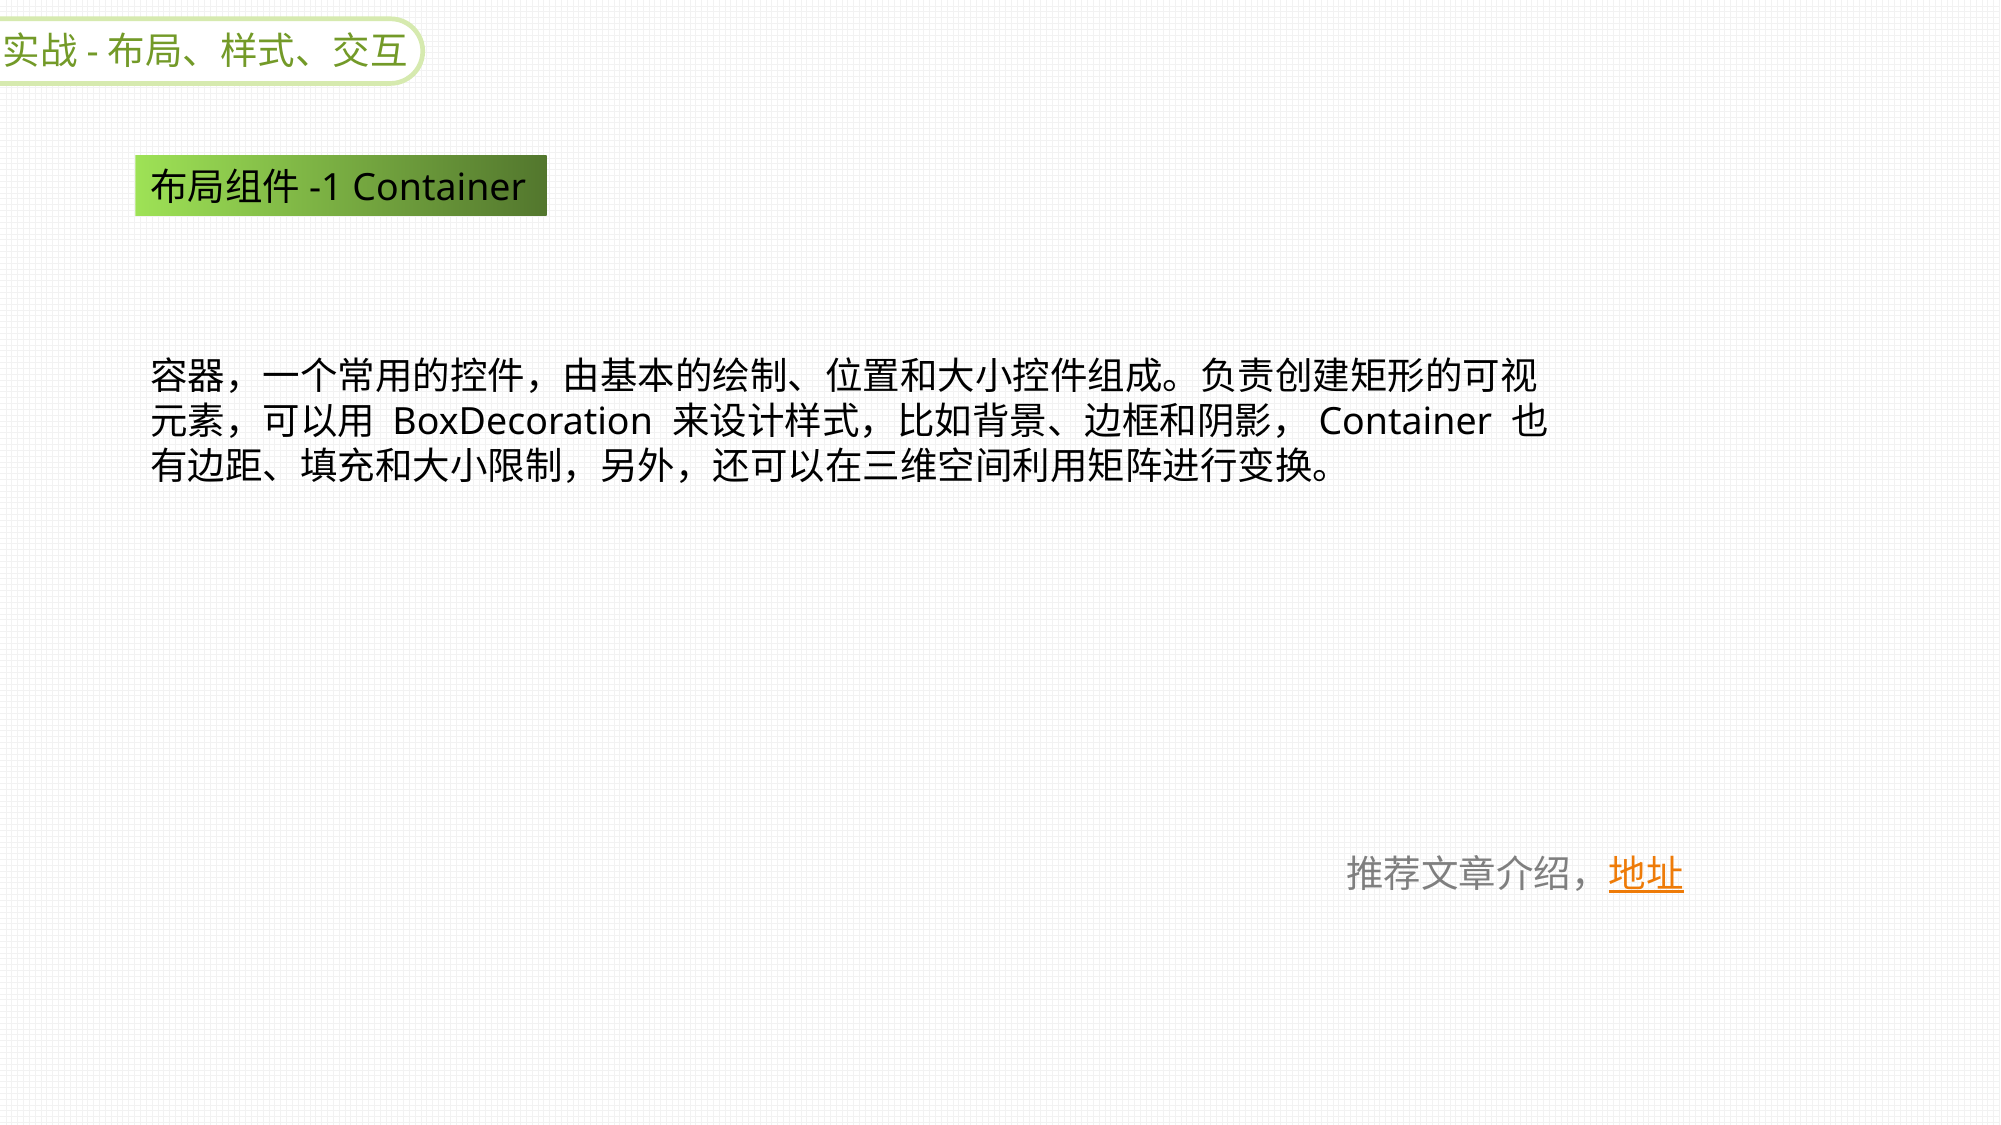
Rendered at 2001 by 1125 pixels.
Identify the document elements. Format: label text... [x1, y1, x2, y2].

text_box 推荐文章介绍，地址 [1331, 842, 1748, 912]
text_box 容器，一个常用的控件，由基本的绘制、位置和大小控件组成。负责创建矩形的可视元素，可以用 BoxDecoration 来设计样式，比如背景、边框和阴影，Container 也有边距、填充和大小限制，另外，还可以在三维空间利用矩阵进行变换。 [135, 344, 1584, 495]
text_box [0, 18, 447, 84]
text_box 布局组件-1 Container [135, 155, 547, 216]
